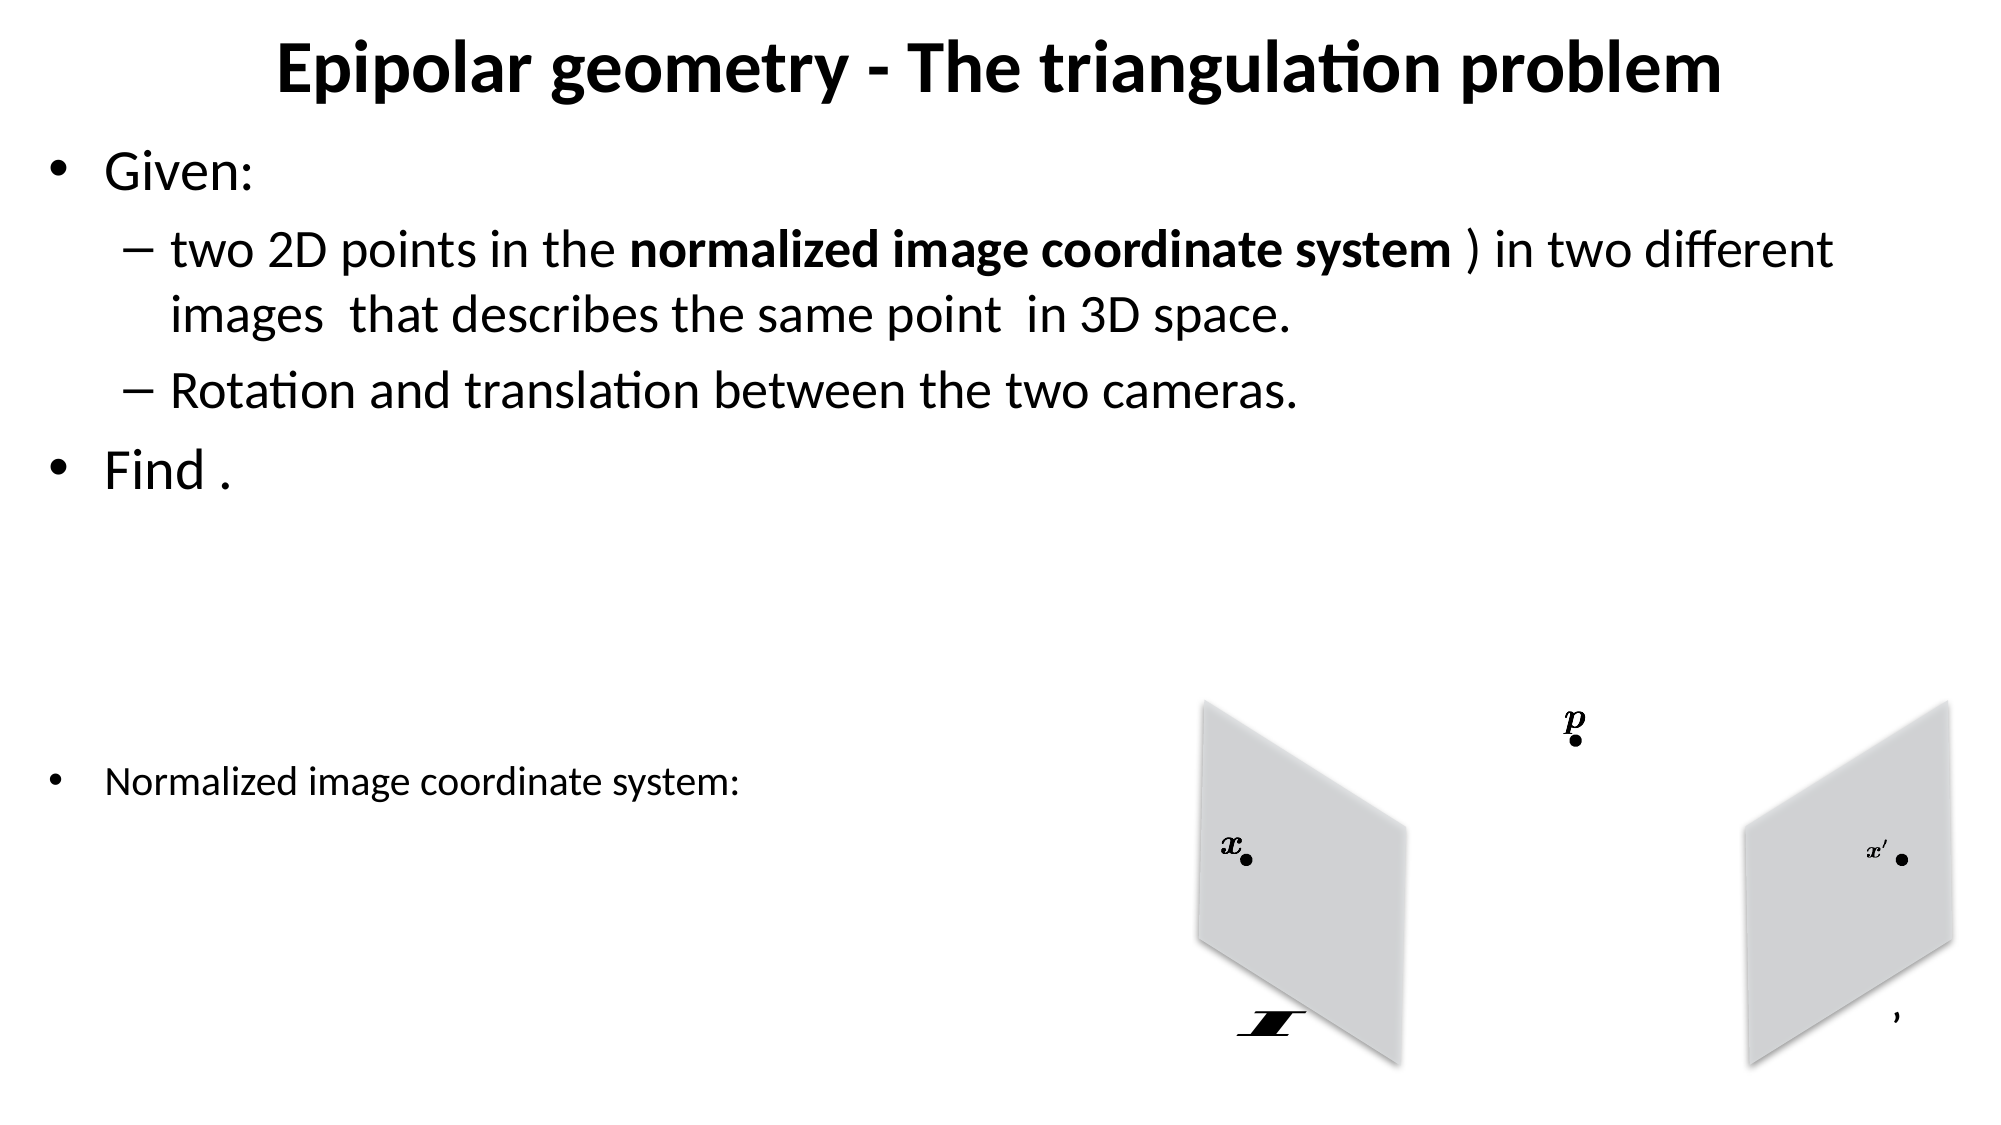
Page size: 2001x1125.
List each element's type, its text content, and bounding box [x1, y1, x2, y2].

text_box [1184, 674, 1967, 1091]
title Epipolar geometry - The triangulation problem [33, 0, 1967, 125]
